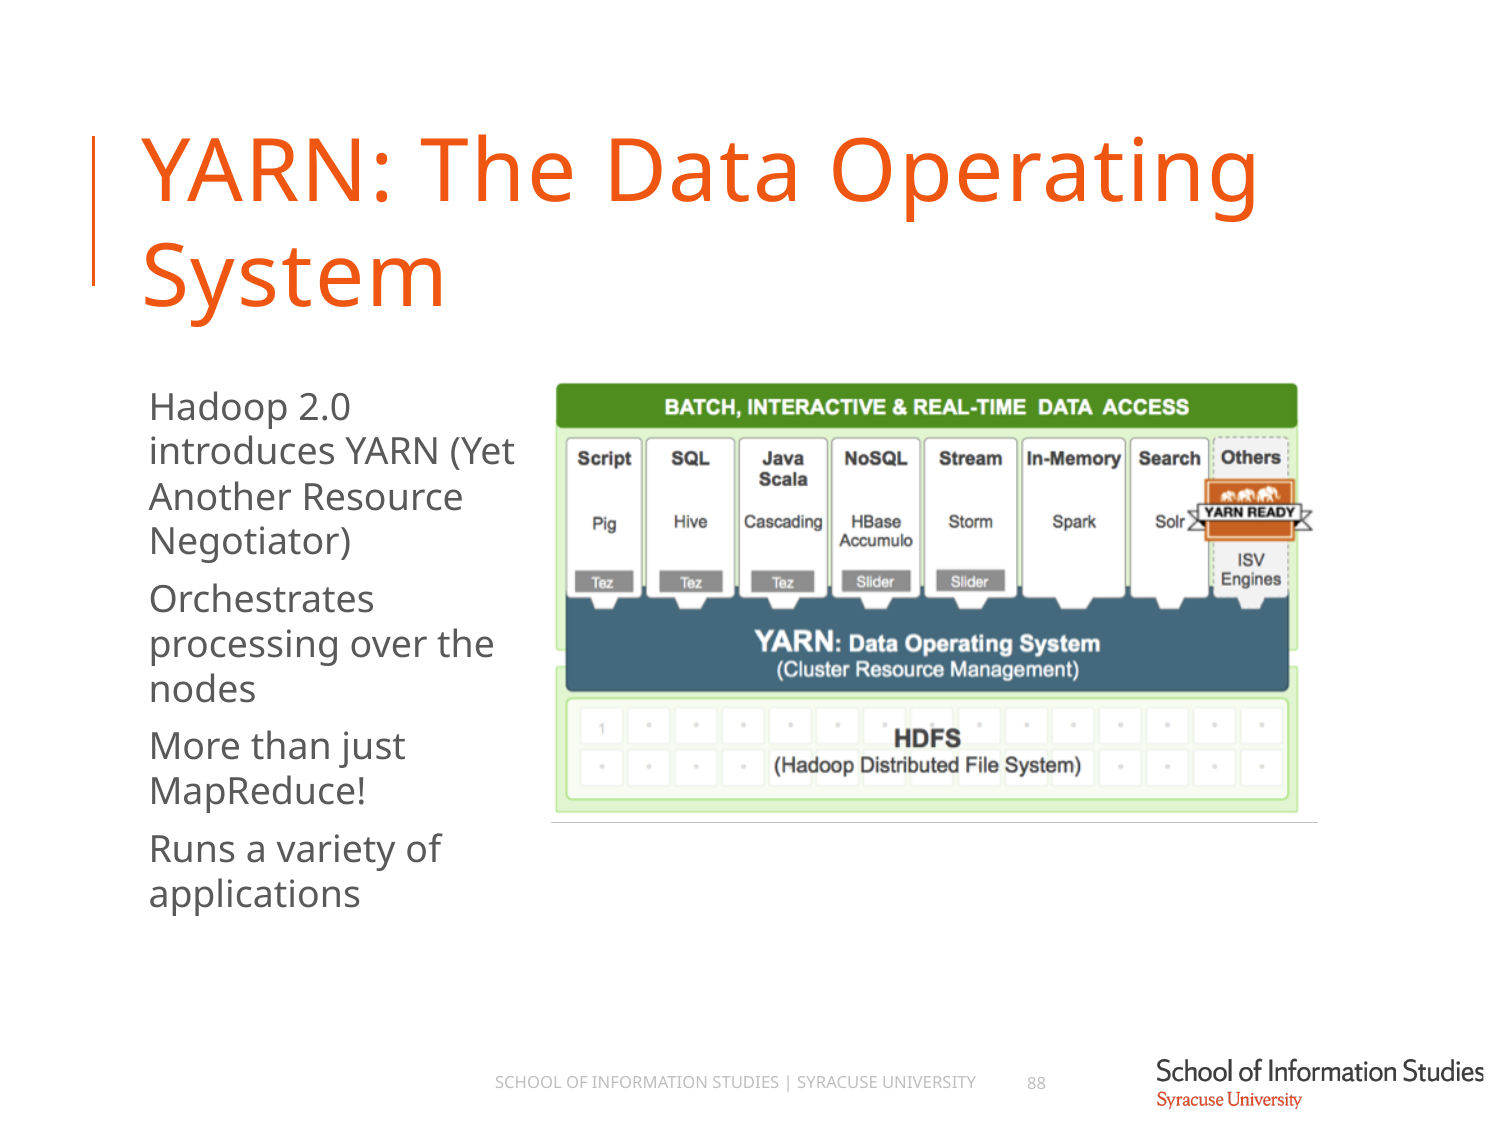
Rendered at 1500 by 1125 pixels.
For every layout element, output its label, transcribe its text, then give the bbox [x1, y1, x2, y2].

title YARN: The Data Operating System [126, 96, 1322, 342]
picture [551, 376, 1319, 824]
list Hadoop 2.0 introduces YARN (Yet Another Resource Negotiator) Orchestrates processing over the nodes More than just MapReduce! Runs a variety of applications [126, 375, 546, 1035]
footer School of Information Studies | Syracuse University [283, 1061, 993, 1106]
slide_number 88 [1012, 1061, 1149, 1107]
